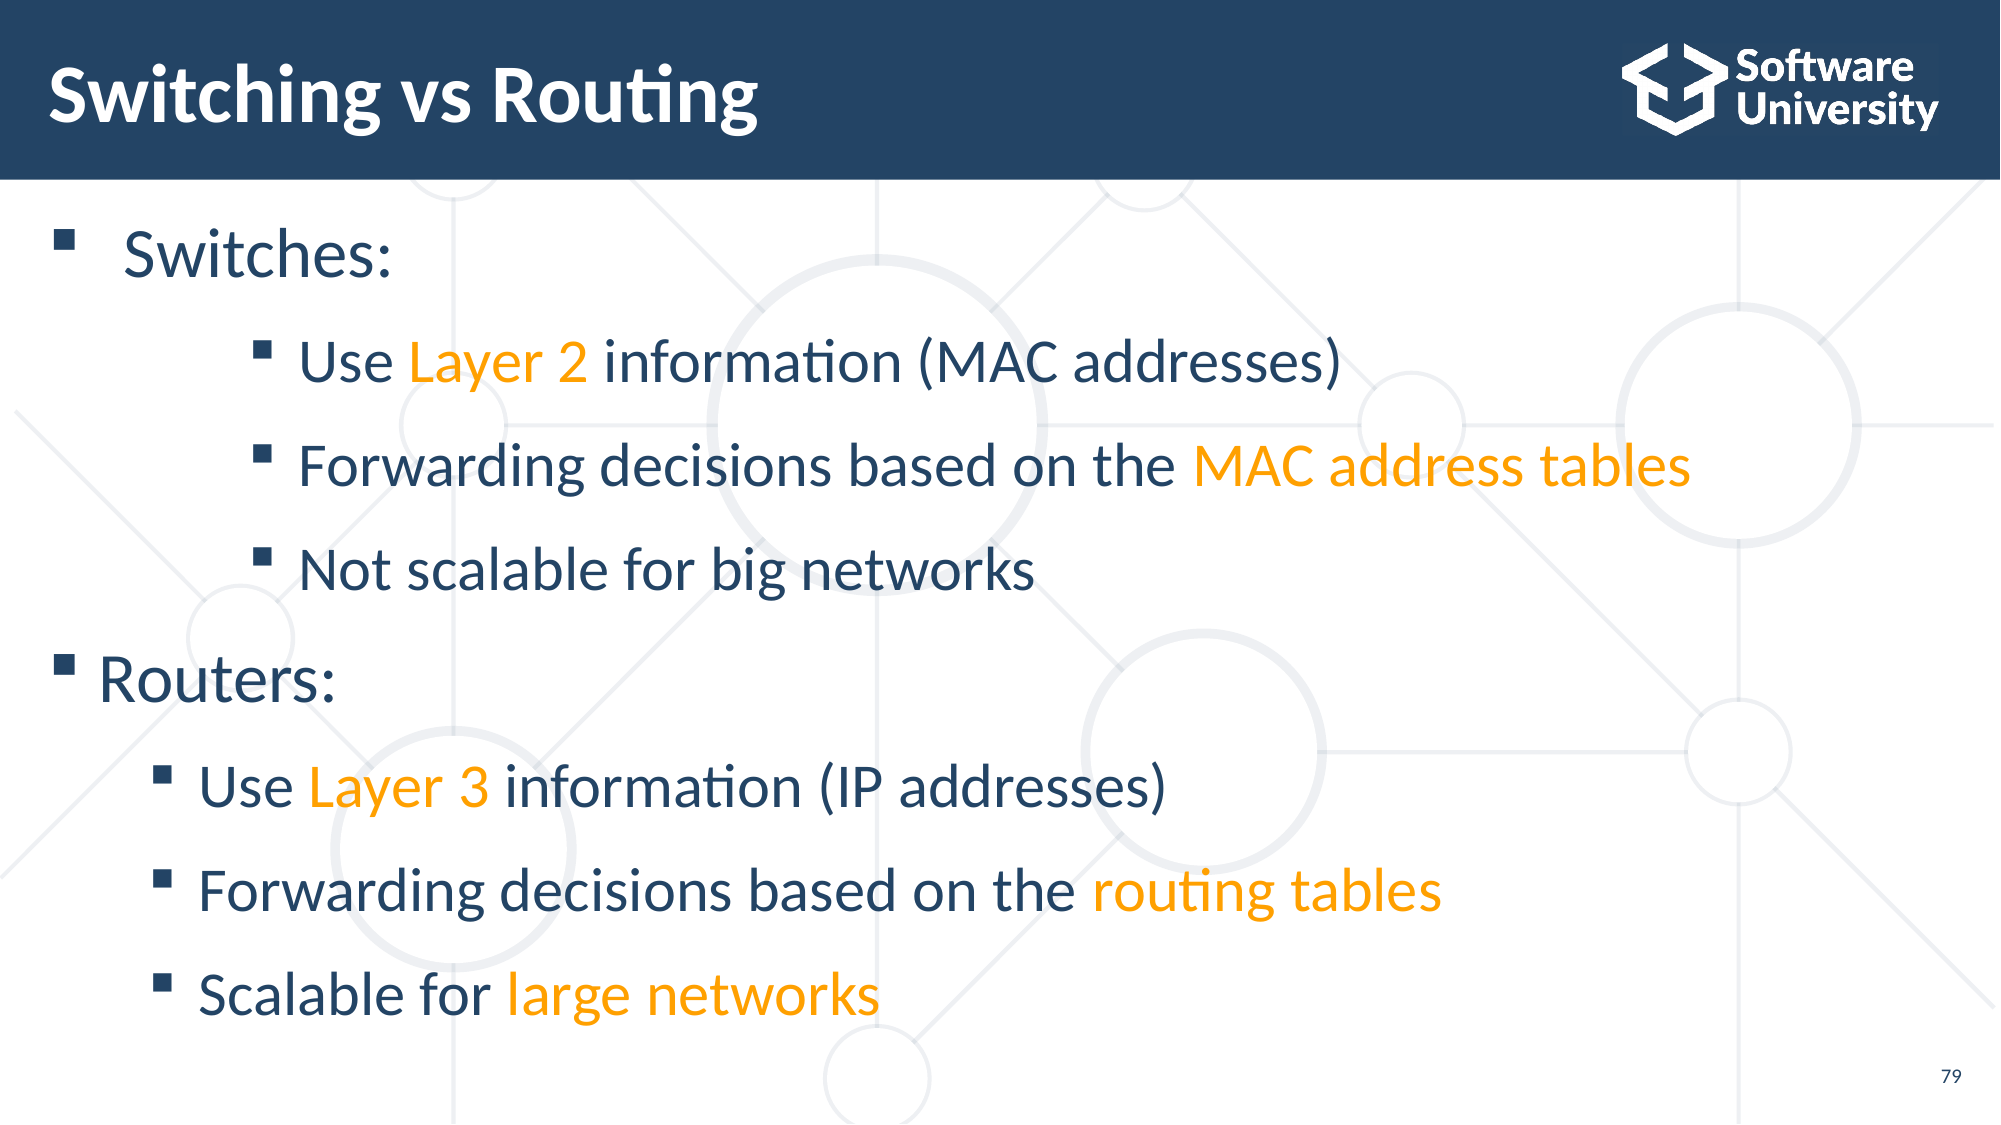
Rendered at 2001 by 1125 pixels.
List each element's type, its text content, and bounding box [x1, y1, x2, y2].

title Switching vs Routing [31, 16, 1591, 162]
slide_number 79 [1897, 1049, 1968, 1101]
picture [1622, 43, 1939, 136]
list Switches: Use Layer 2 information (MAC addresses) Forwarding decisions based on the MAC address tables Not scalable for big networks Routers: Use Layer 3 information (IP addresses) Forwarding decisions based on the routing tables Scalable for large networks [31, 196, 1970, 1050]
